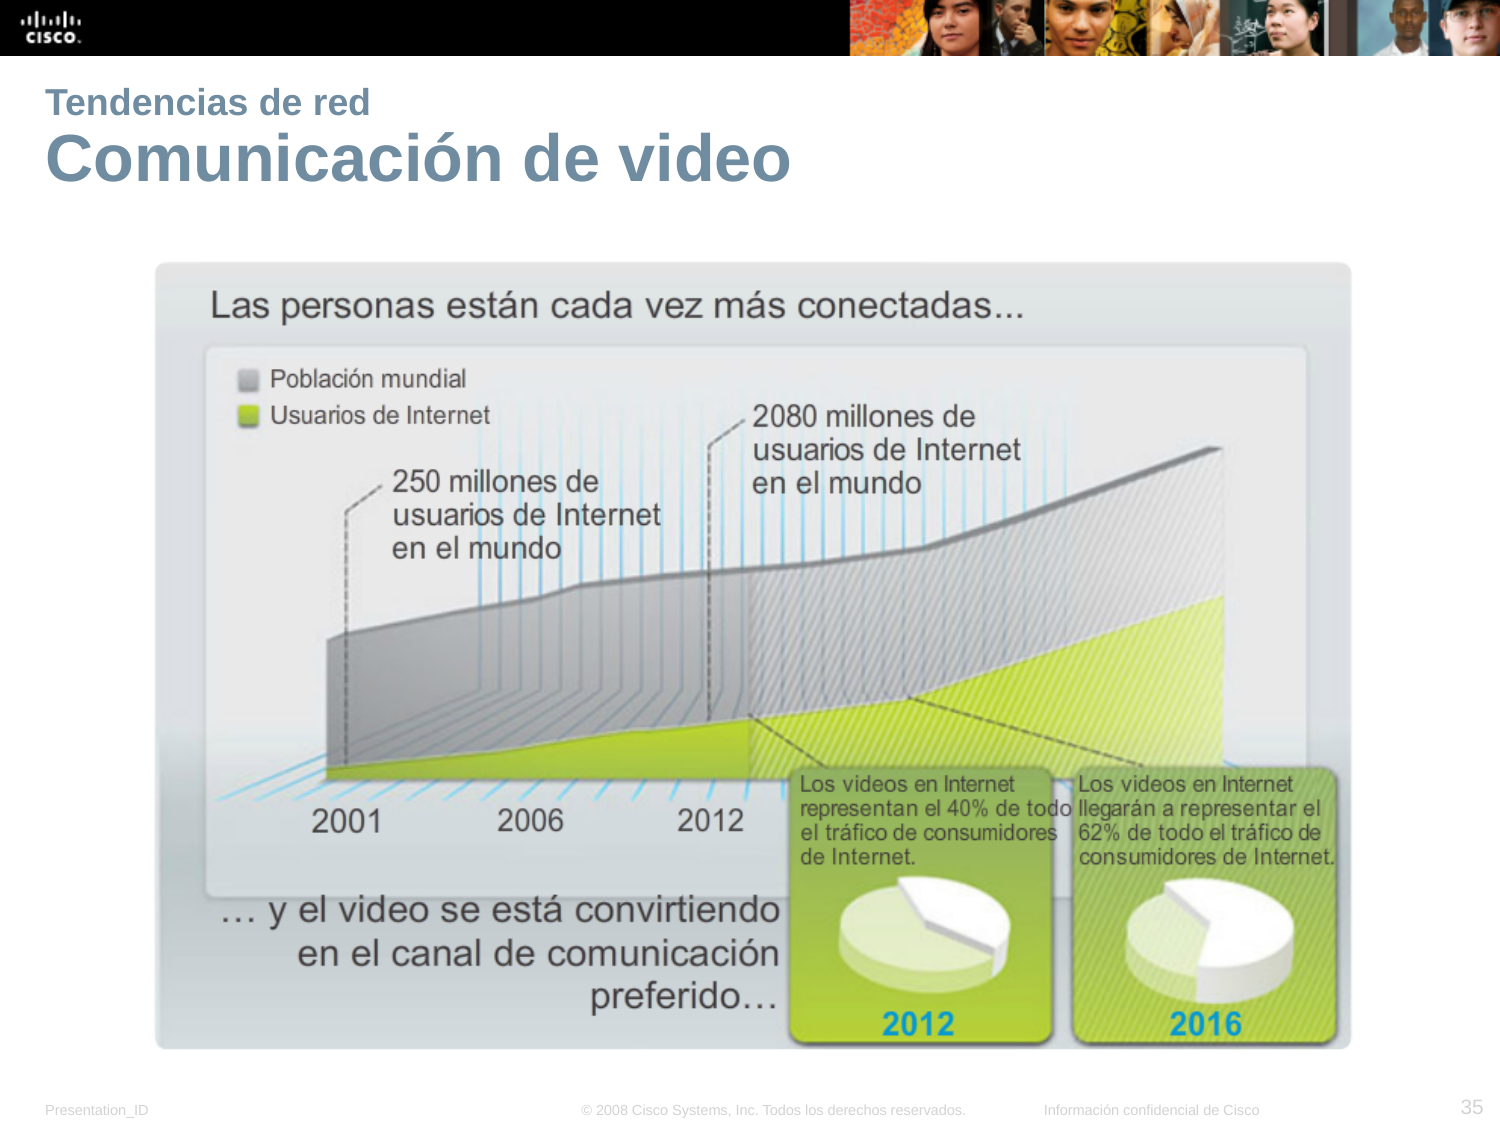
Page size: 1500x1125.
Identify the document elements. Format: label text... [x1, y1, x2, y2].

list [145, 253, 1357, 1060]
title Tendencias de red Comunicación de video [31, 64, 1471, 203]
picture [0, 0, 1500, 56]
